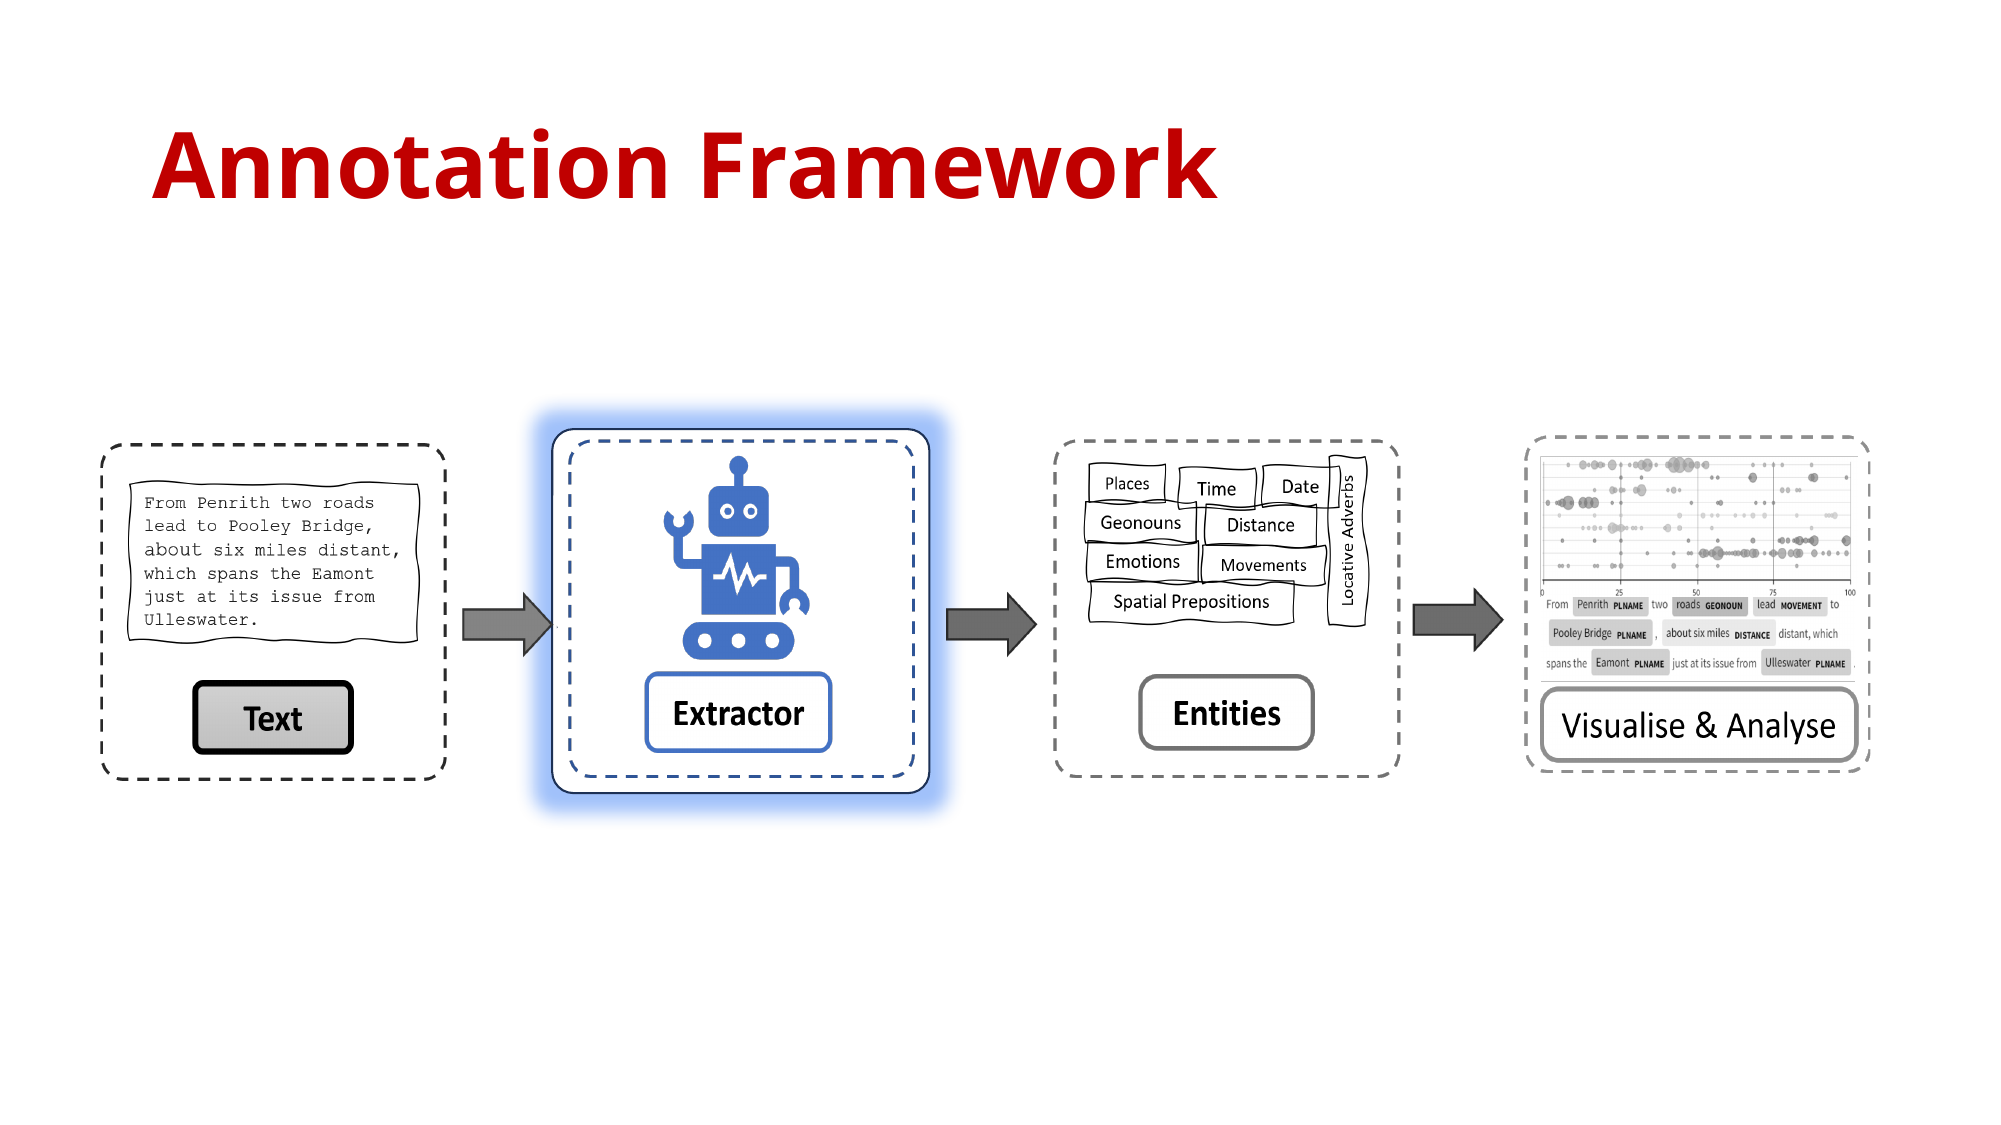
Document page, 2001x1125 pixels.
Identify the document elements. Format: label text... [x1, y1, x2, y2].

picture [933, 437, 1405, 778]
text_box [551, 775, 930, 795]
picture [1408, 433, 1871, 773]
title Annotation Framework [137, 59, 1863, 278]
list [100, 443, 455, 783]
text_box [557, 428, 926, 437]
picture [454, 435, 930, 778]
